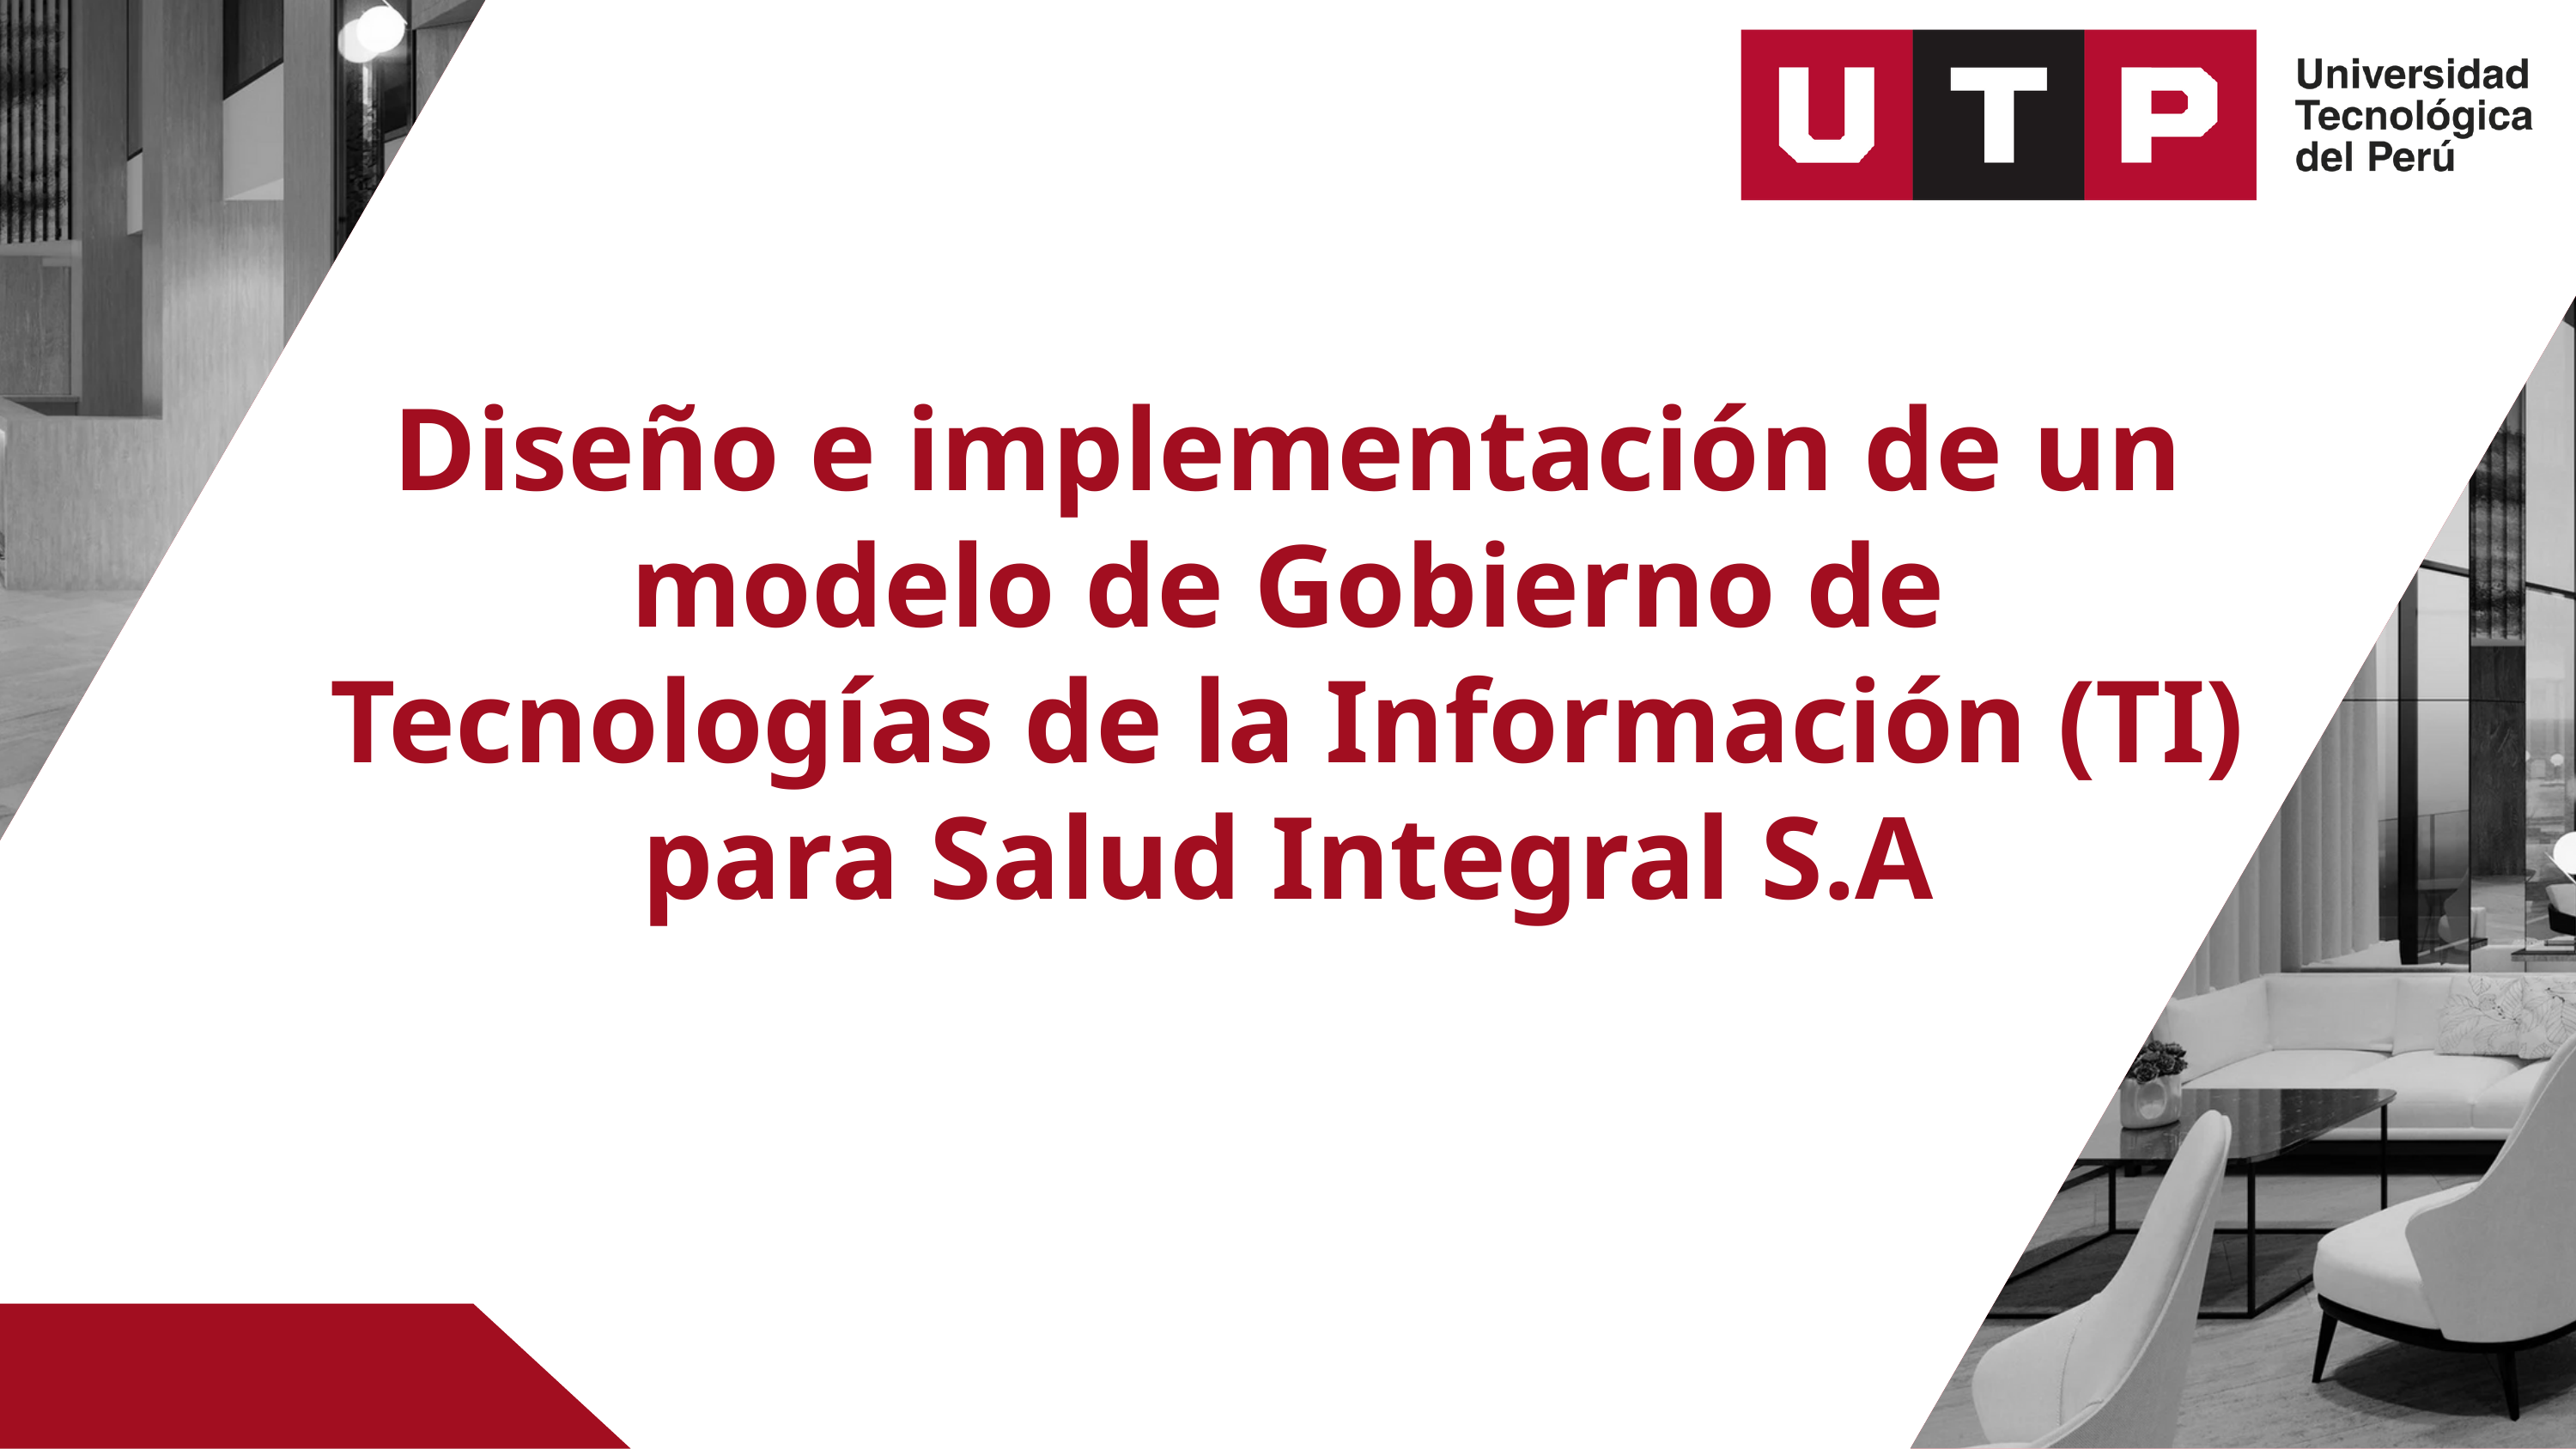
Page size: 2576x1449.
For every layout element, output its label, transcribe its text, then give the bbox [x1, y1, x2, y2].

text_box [0, 1303, 631, 1449]
text_box [1679, 0, 1908, 242]
text_box Diseño e implementación de un modelo de Gobierno de Tecnologías de la Información (TI) para Salud Integral S.A [716, 377, 1905, 923]
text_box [0, 0, 710, 1059]
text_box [1910, 2, 2576, 1449]
